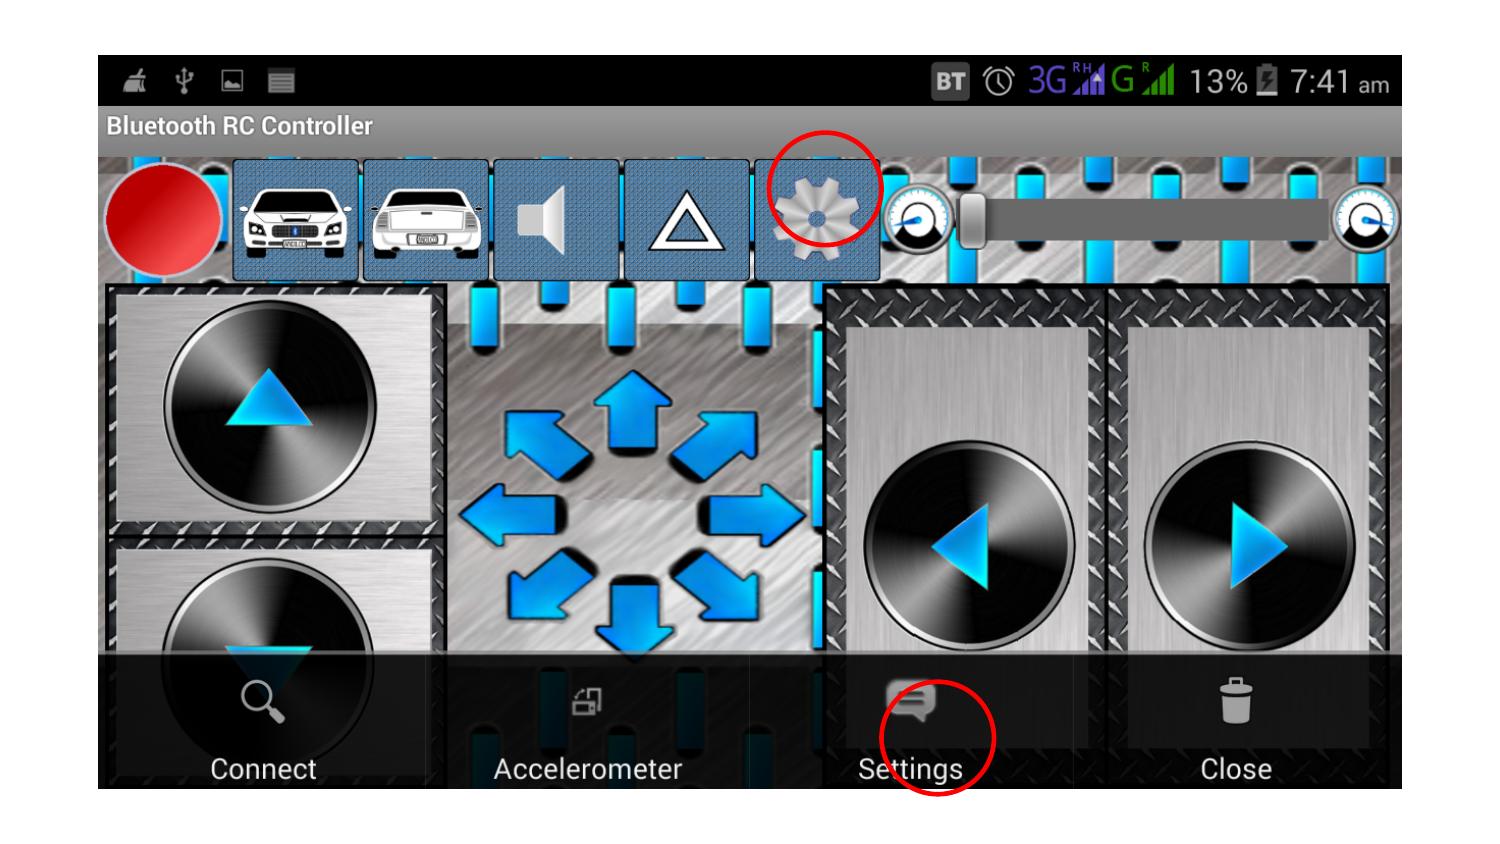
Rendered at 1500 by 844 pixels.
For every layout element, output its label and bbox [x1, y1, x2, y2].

picture [97, 55, 1402, 789]
